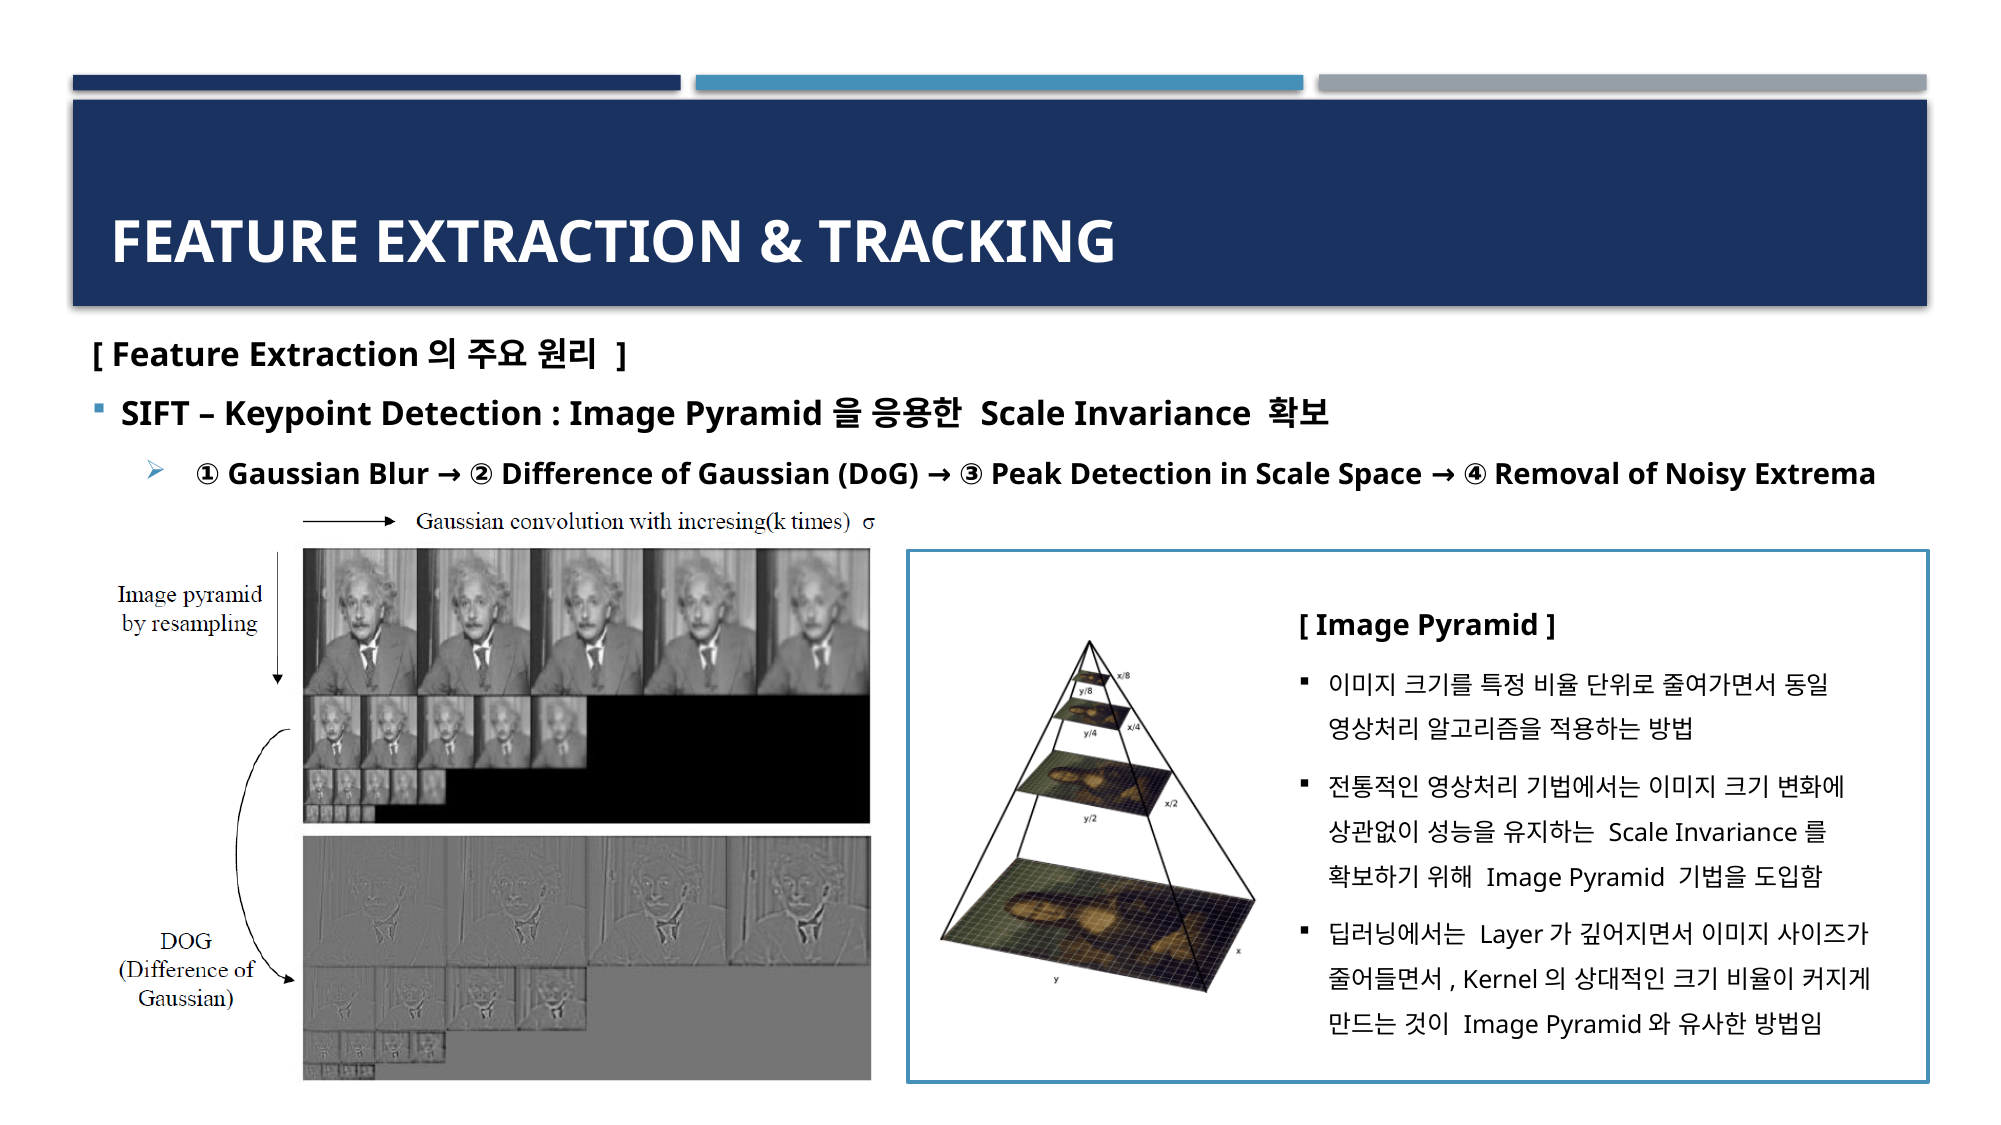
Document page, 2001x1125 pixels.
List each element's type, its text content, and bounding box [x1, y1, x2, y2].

list [ Feature Extraction의 주요 원리 ] SIFT – Keypoint Detection : Image Pyramid을 응용한 Scale Invariance 확보 ① Gaussian Blur → ② Difference of Gaussian (DoG) → ③ Peak Detection in Scale Space → ④ Removal of Noisy Extrema [77, 325, 1905, 1083]
title Feature Extraction & Tracking [95, 119, 1905, 282]
text_box [906, 549, 1930, 1084]
picture [106, 499, 889, 1083]
picture [931, 634, 1273, 996]
